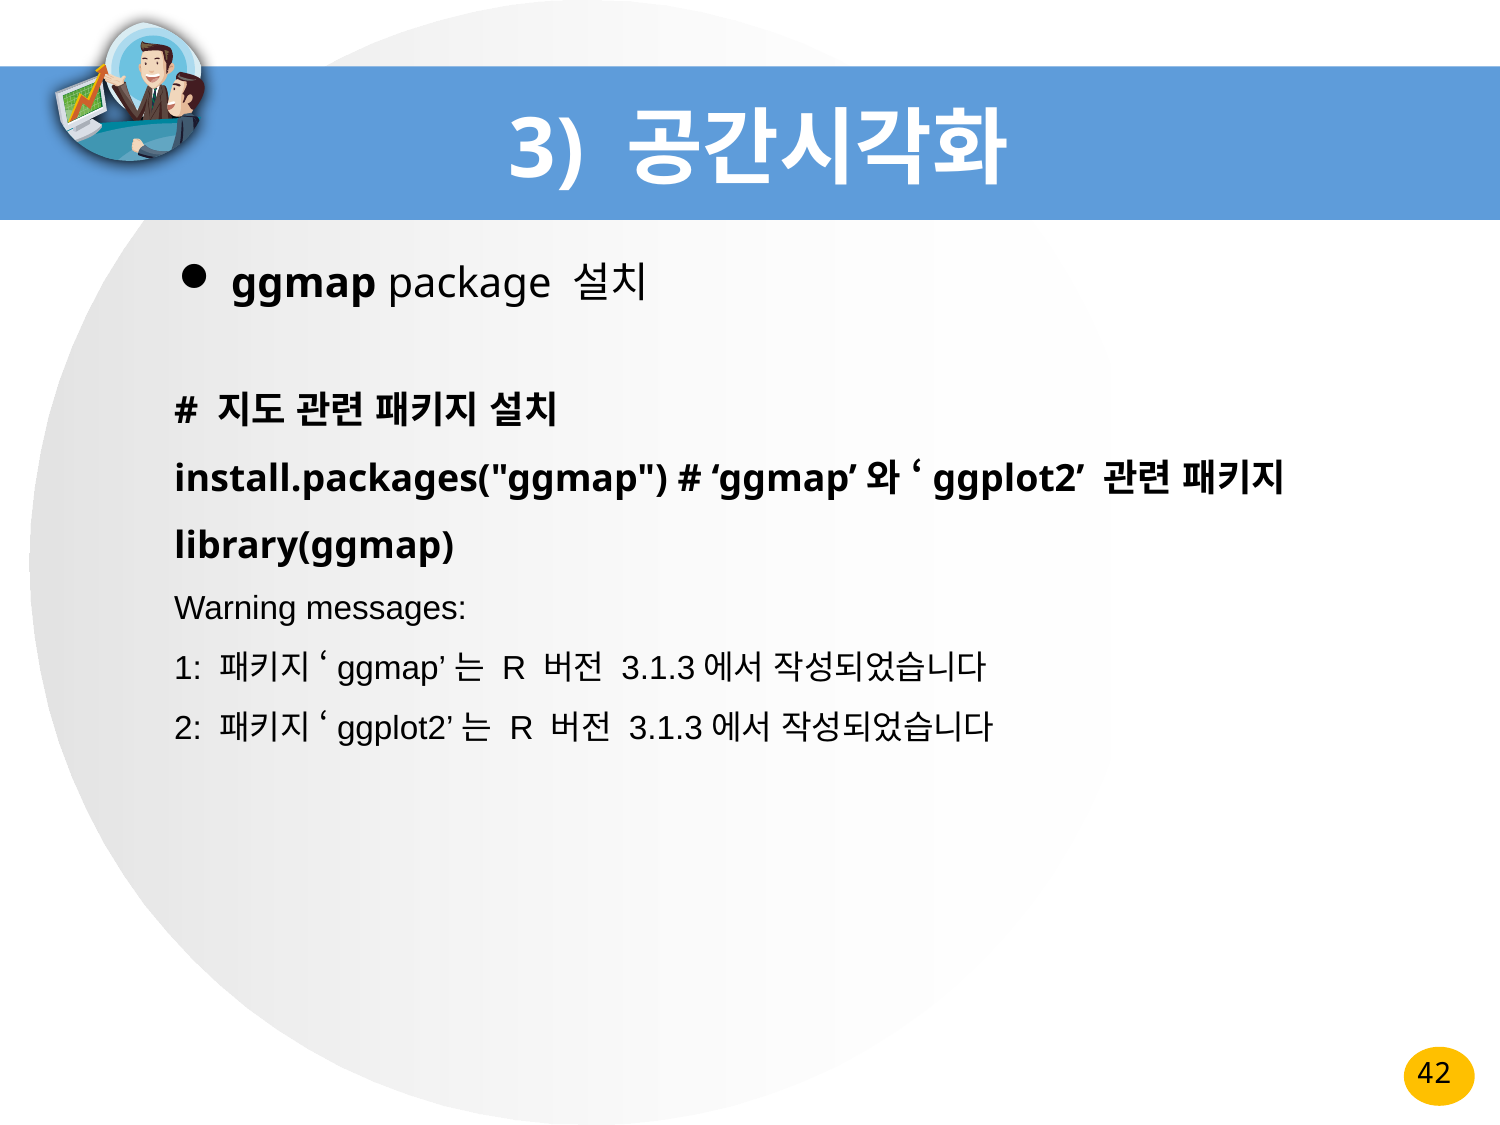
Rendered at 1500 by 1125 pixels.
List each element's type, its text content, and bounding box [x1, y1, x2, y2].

slide_number 42 [1368, 1046, 1500, 1090]
text_box # 지도 관련 패키지 설치 install.packages("ggmap") # ‘ggmap’와 ‘ggplot2’ 관련 패키지 library(ggmap) Warning messages: 1: 패키지 ‘ggmap’는 R 버전 3.1.3에서 작성되었습니다 2: 패키지 ‘ggplot2’는 R 버전 3.1.3에서 작성되었습니다 [159, 356, 1429, 754]
title 3) 공간시각화 [17, 87, 1500, 200]
text_box ggmap package 설치 [163, 248, 665, 314]
